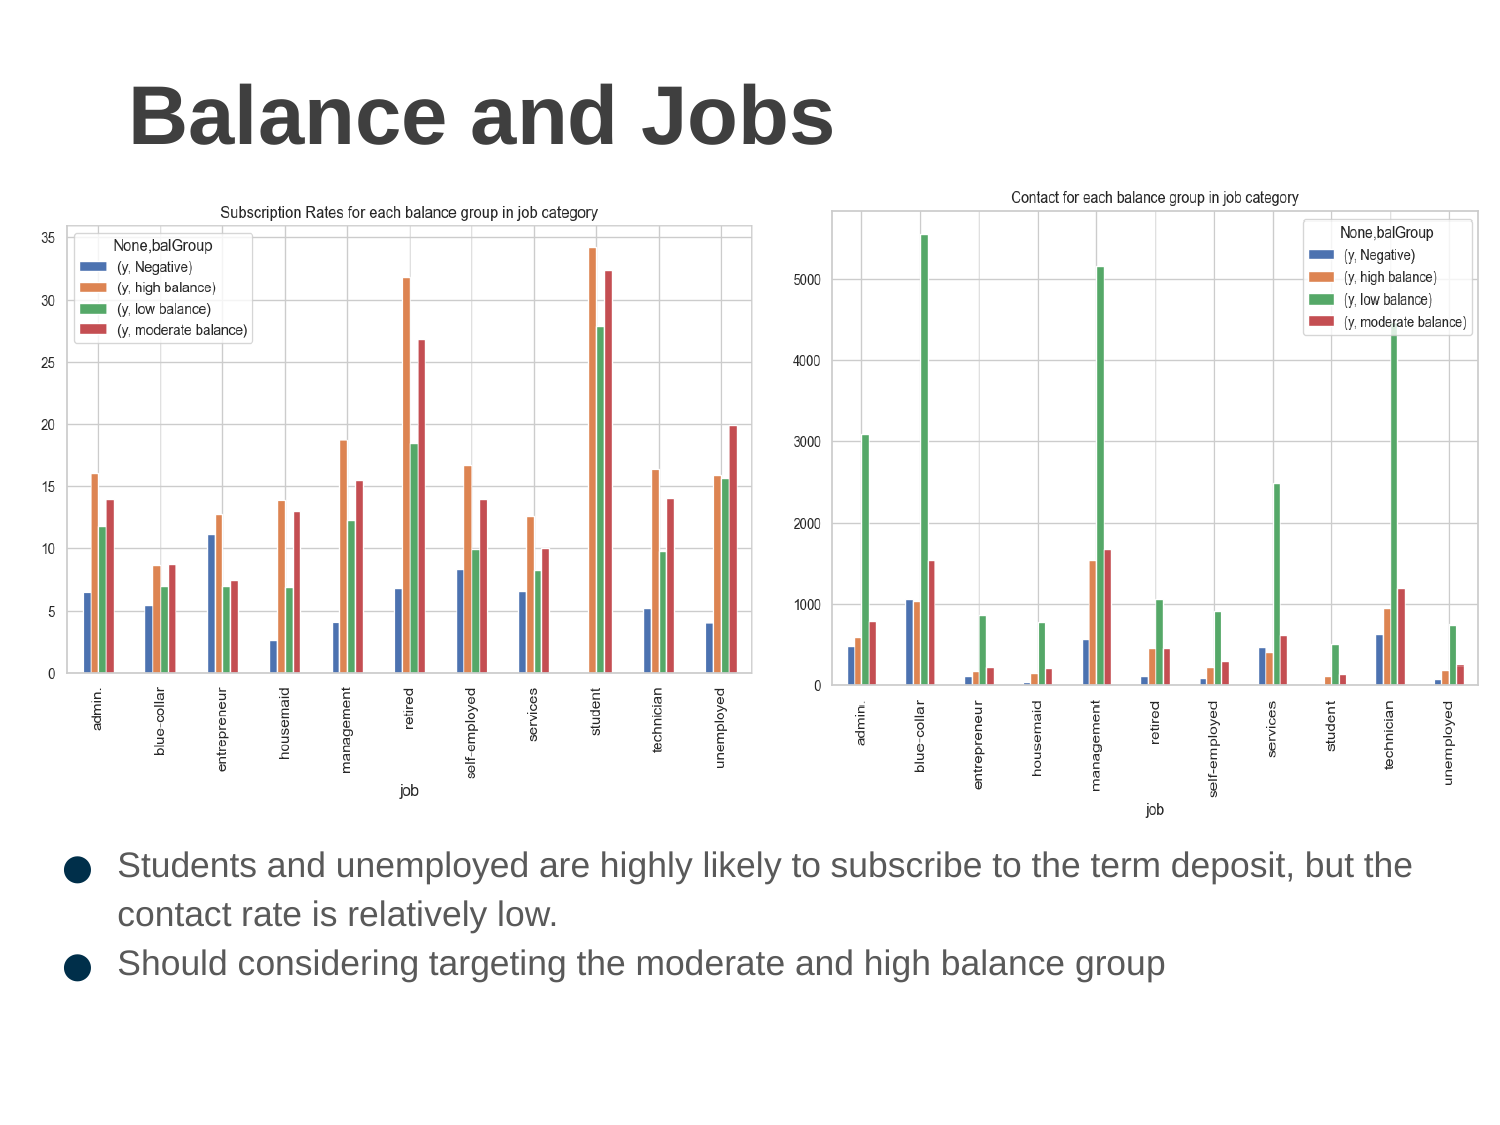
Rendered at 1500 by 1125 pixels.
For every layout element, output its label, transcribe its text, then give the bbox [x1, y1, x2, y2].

title Balance and Jobs [113, 53, 1387, 227]
picture [30, 196, 761, 807]
picture [783, 180, 1486, 829]
list Students and unemployed are highly likely to subscribe to the term deposit, but the contact rate is relatively low. Should considering targeting the moderate and high balance group [27, 827, 1452, 1083]
